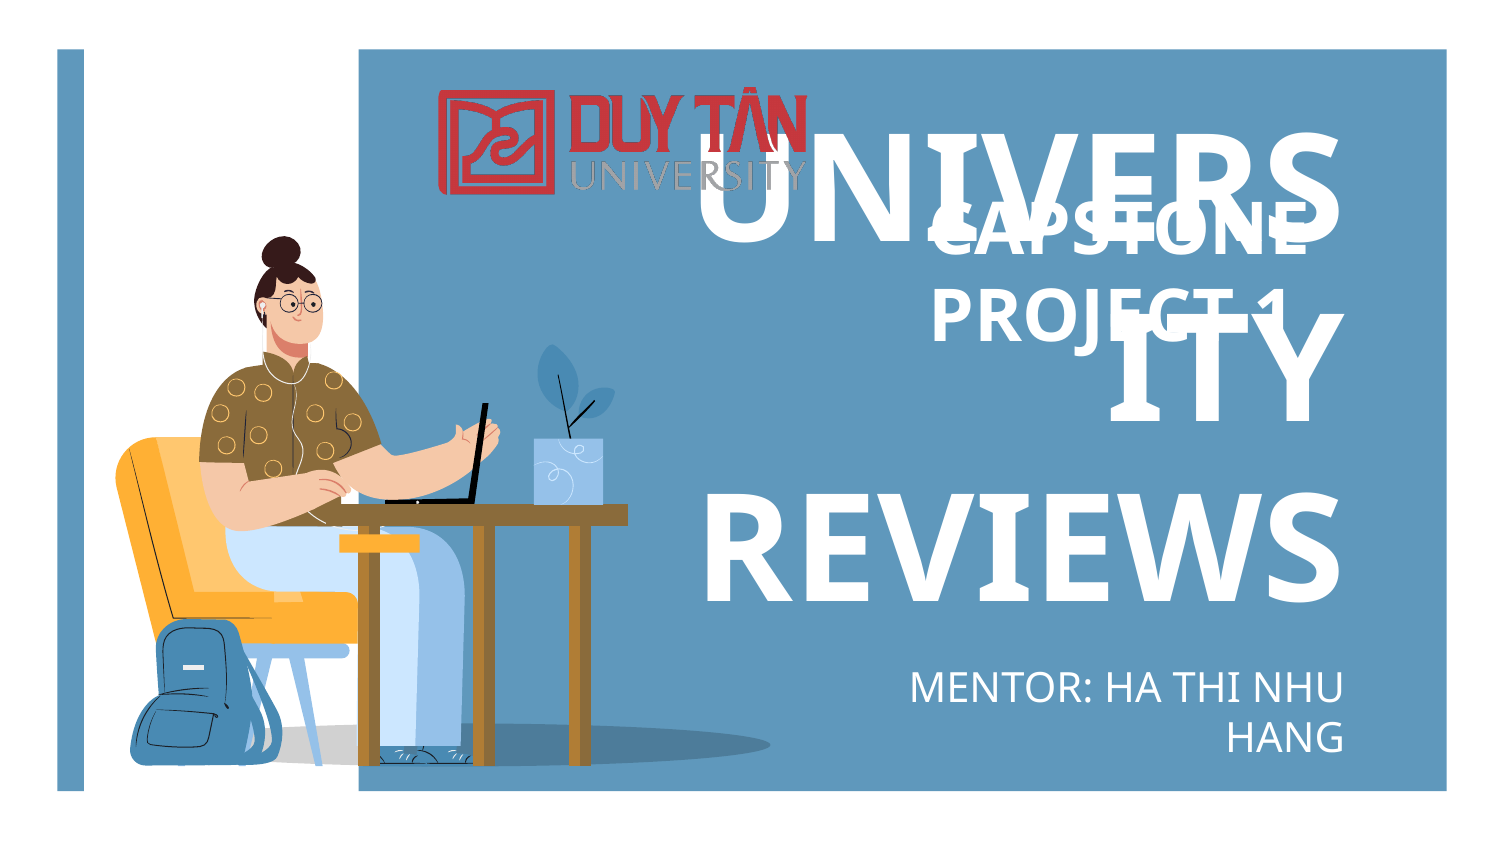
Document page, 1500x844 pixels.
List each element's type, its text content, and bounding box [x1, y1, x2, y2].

subtitle MENTOR: HA THI NHU HANG [781, 646, 1361, 740]
text_box CAPSTONE PROJECT 1 [913, 173, 1361, 364]
text_box [634, 727, 771, 763]
text_box [57, 49, 84, 792]
picture [438, 86, 808, 196]
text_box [109, 235, 629, 767]
title UNIVERSITY REVIEWS [667, 309, 1361, 647]
